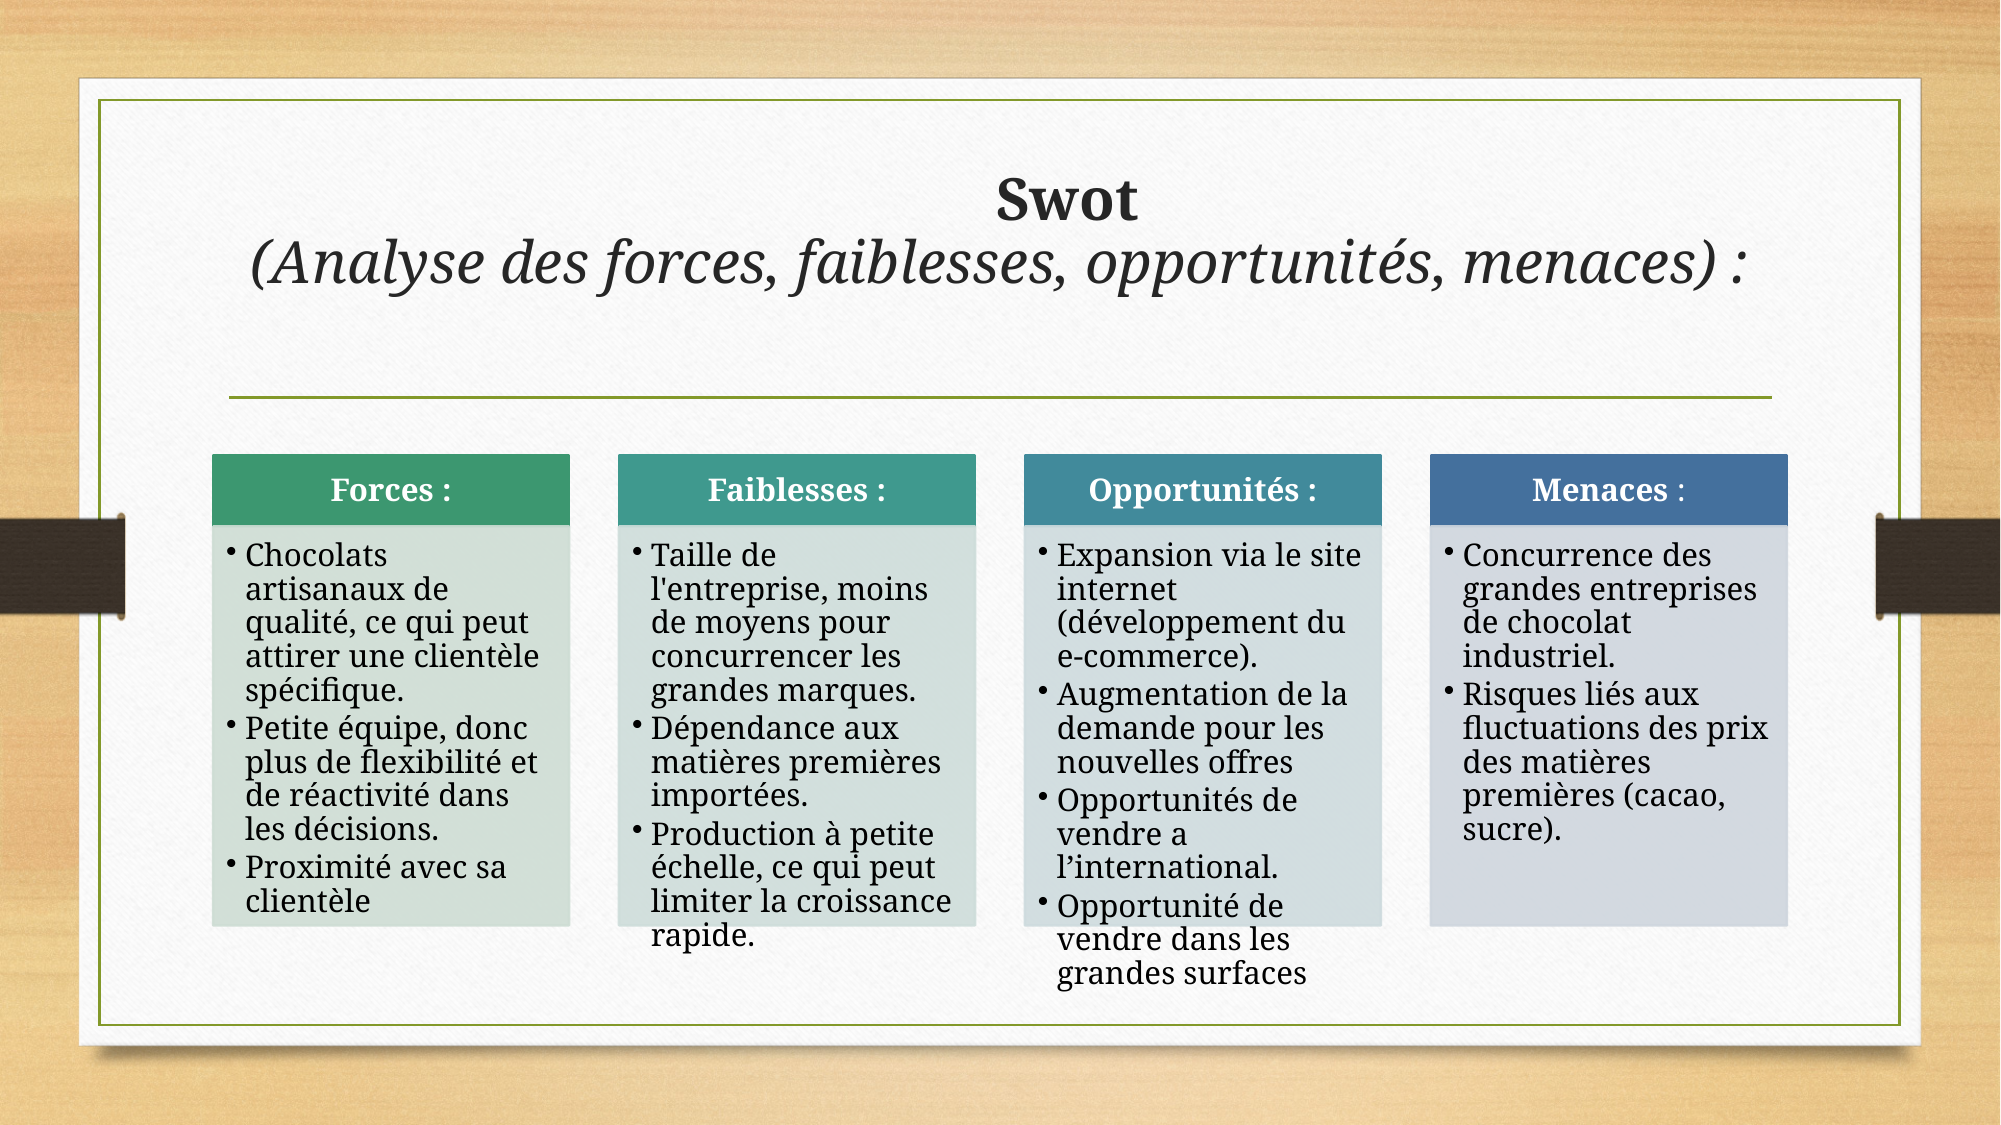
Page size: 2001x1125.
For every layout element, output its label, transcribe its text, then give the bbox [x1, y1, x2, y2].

title Swot (Analyse des forces, faiblesses, opportunités, menaces) : [212, 161, 1788, 375]
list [212, 454, 1788, 927]
picture [0, 0, 2001, 1125]
